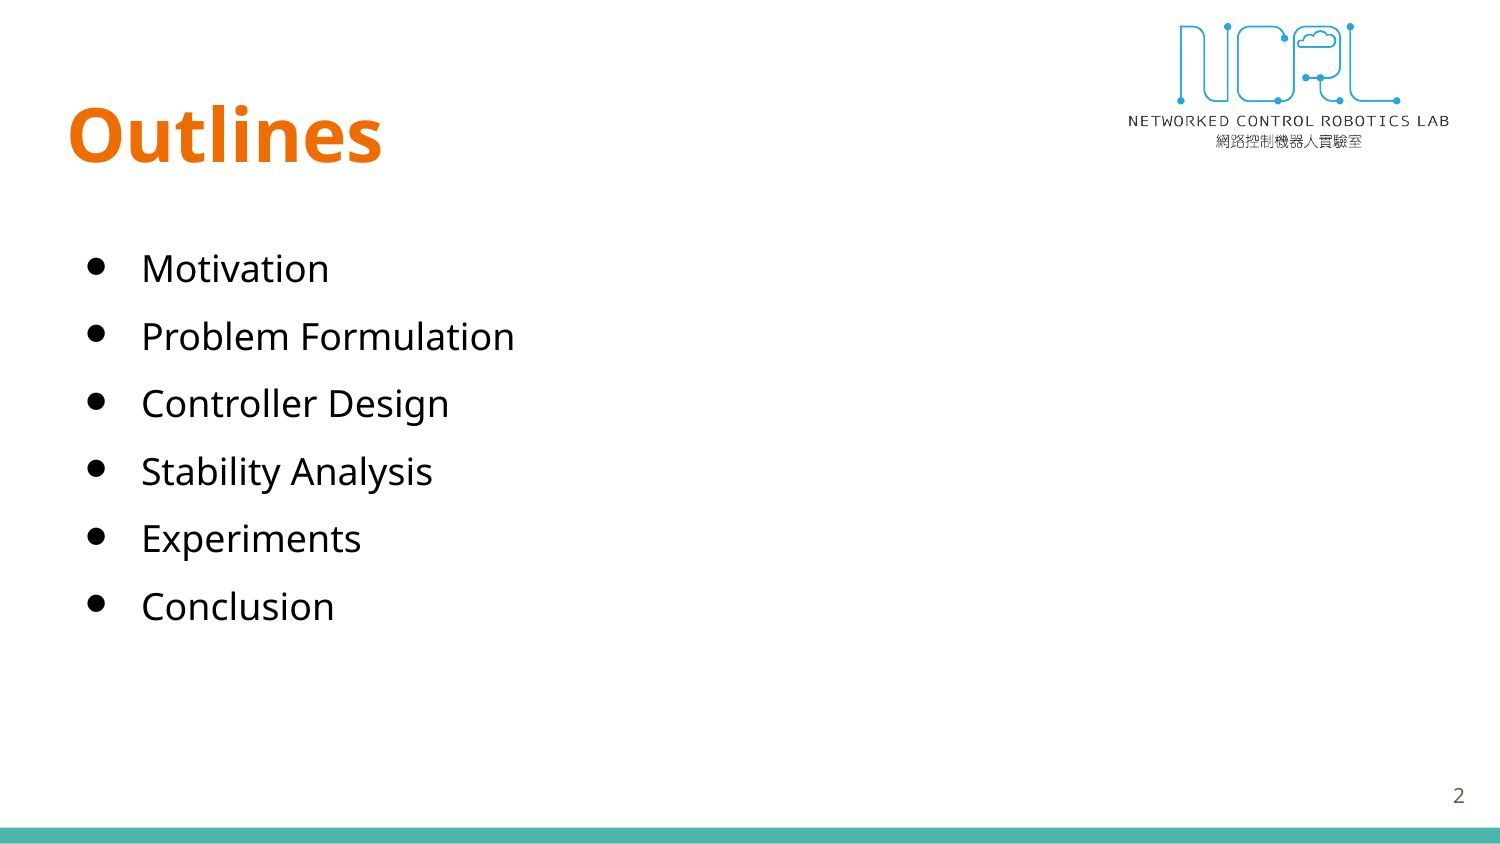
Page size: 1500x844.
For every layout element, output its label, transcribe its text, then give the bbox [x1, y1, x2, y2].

list Motivation Problem Formulation Controller Design Stability Analysis Experiments Conclusion [51, 207, 1449, 750]
slide_number 2 [1389, 764, 1480, 830]
picture [1116, 15, 1467, 155]
title Outlines [51, 72, 1449, 189]
